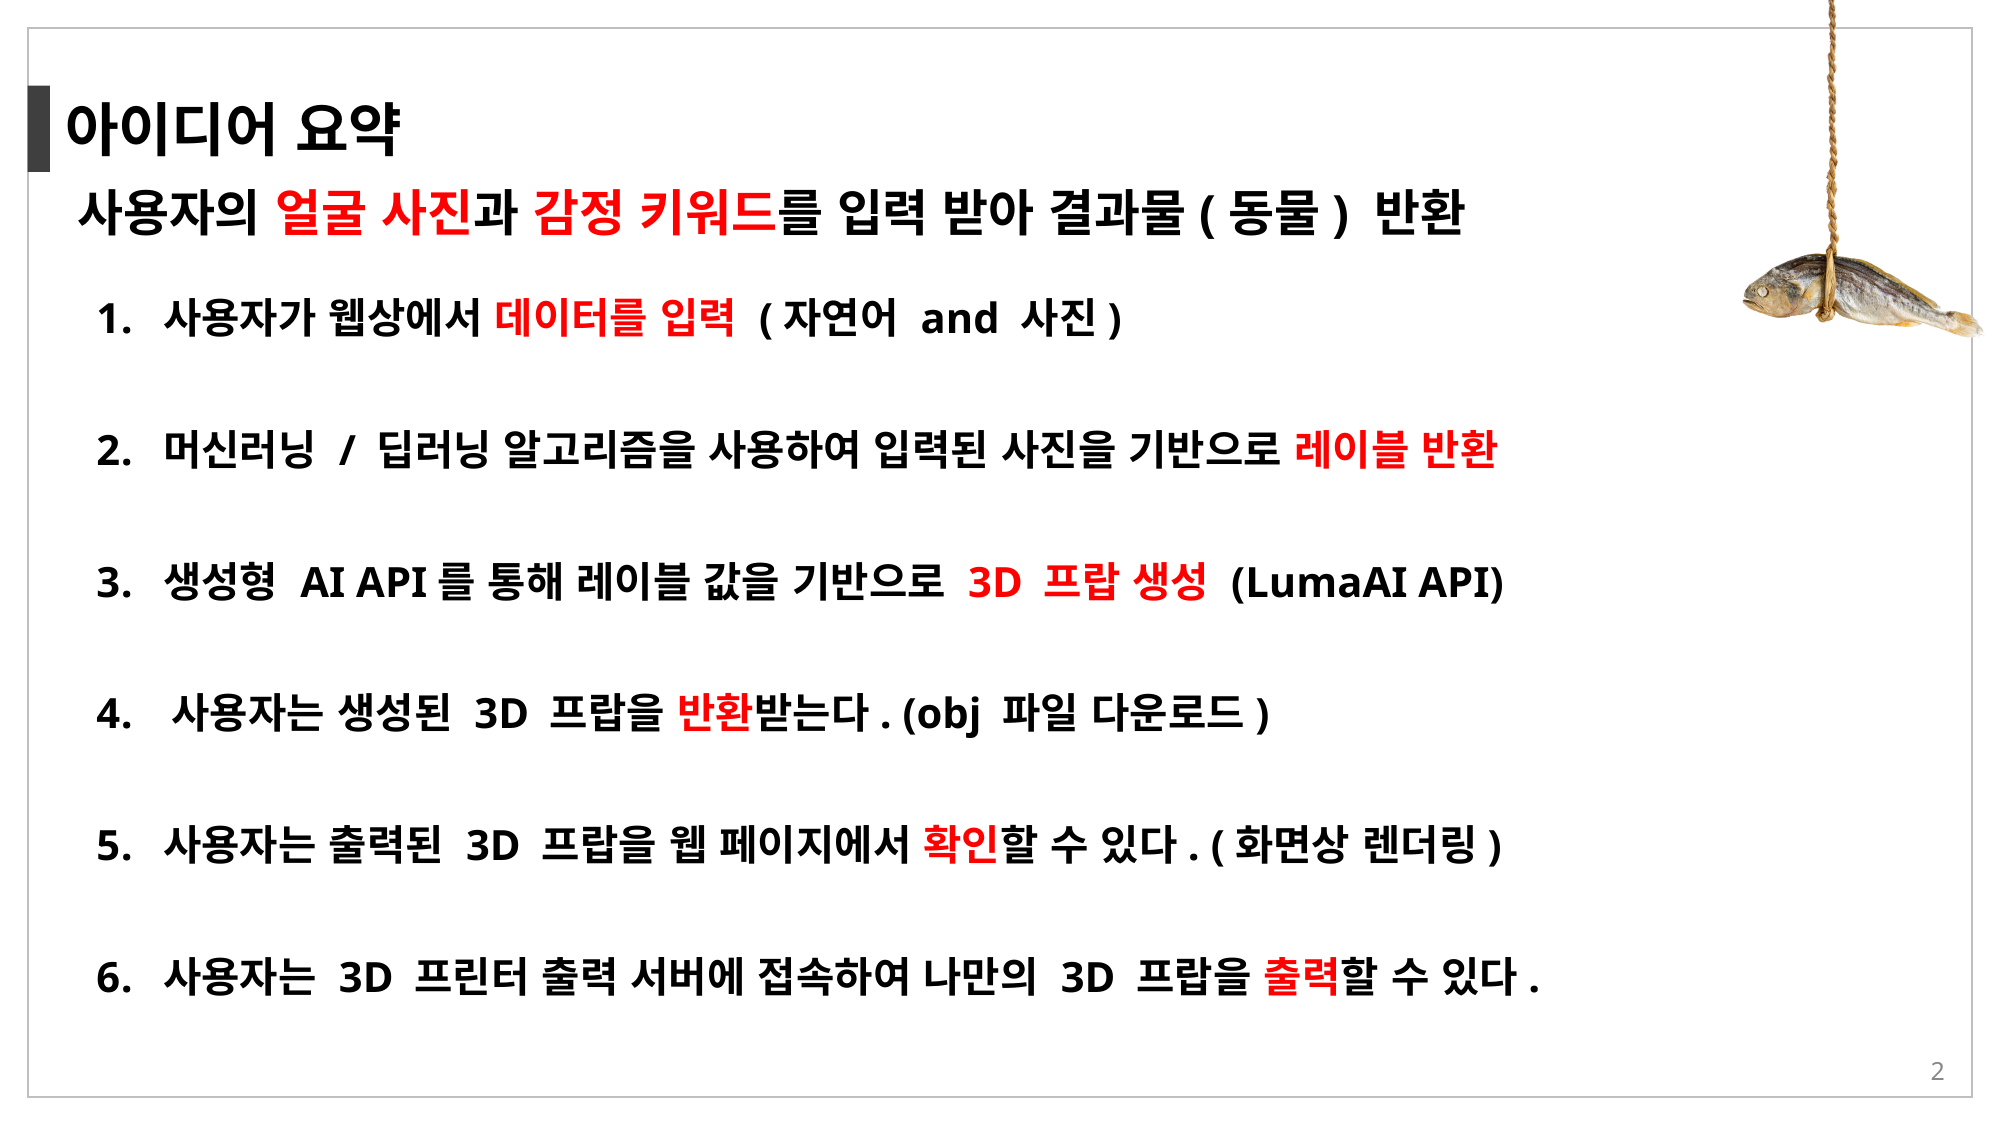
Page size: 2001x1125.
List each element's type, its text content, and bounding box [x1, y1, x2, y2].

picture [1721, 0, 2001, 393]
text_box 사용자의 얼굴 사진과 감정 키워드를 입력 받아 결과물(동물) 반환 [62, 173, 1716, 249]
text_box [1932, 402, 1973, 1098]
text_box 사용자가 웹상에서 데이터를 입력 (자연어 and 사진) 머신러닝 / 딥러닝 알고리즘을 사용하여 입력된 사진을 기반으로 레이블 반환 생성형 AI API를 통해 레이블 값을 기반으로 3D 프랍 생성 (LumaAI API) 사용자는 생성된 3D 프랍을 반환받는다. (obj 파일 다운로드) 사용자는 출력된 3D 프랍을 웹 페이지에서 확인할 수 있다. (화면상 렌더링) 사용자는 3D 프린터 출력 서버에 접속하여 나만의 3D 프랍을 출력할 수 있다. [68, 277, 1932, 1098]
text_box 아이디어 요약 [49, 86, 552, 171]
text_box [27, 27, 1716, 1098]
slide_number 2 [1509, 1042, 1960, 1103]
text_box [27, 85, 50, 172]
